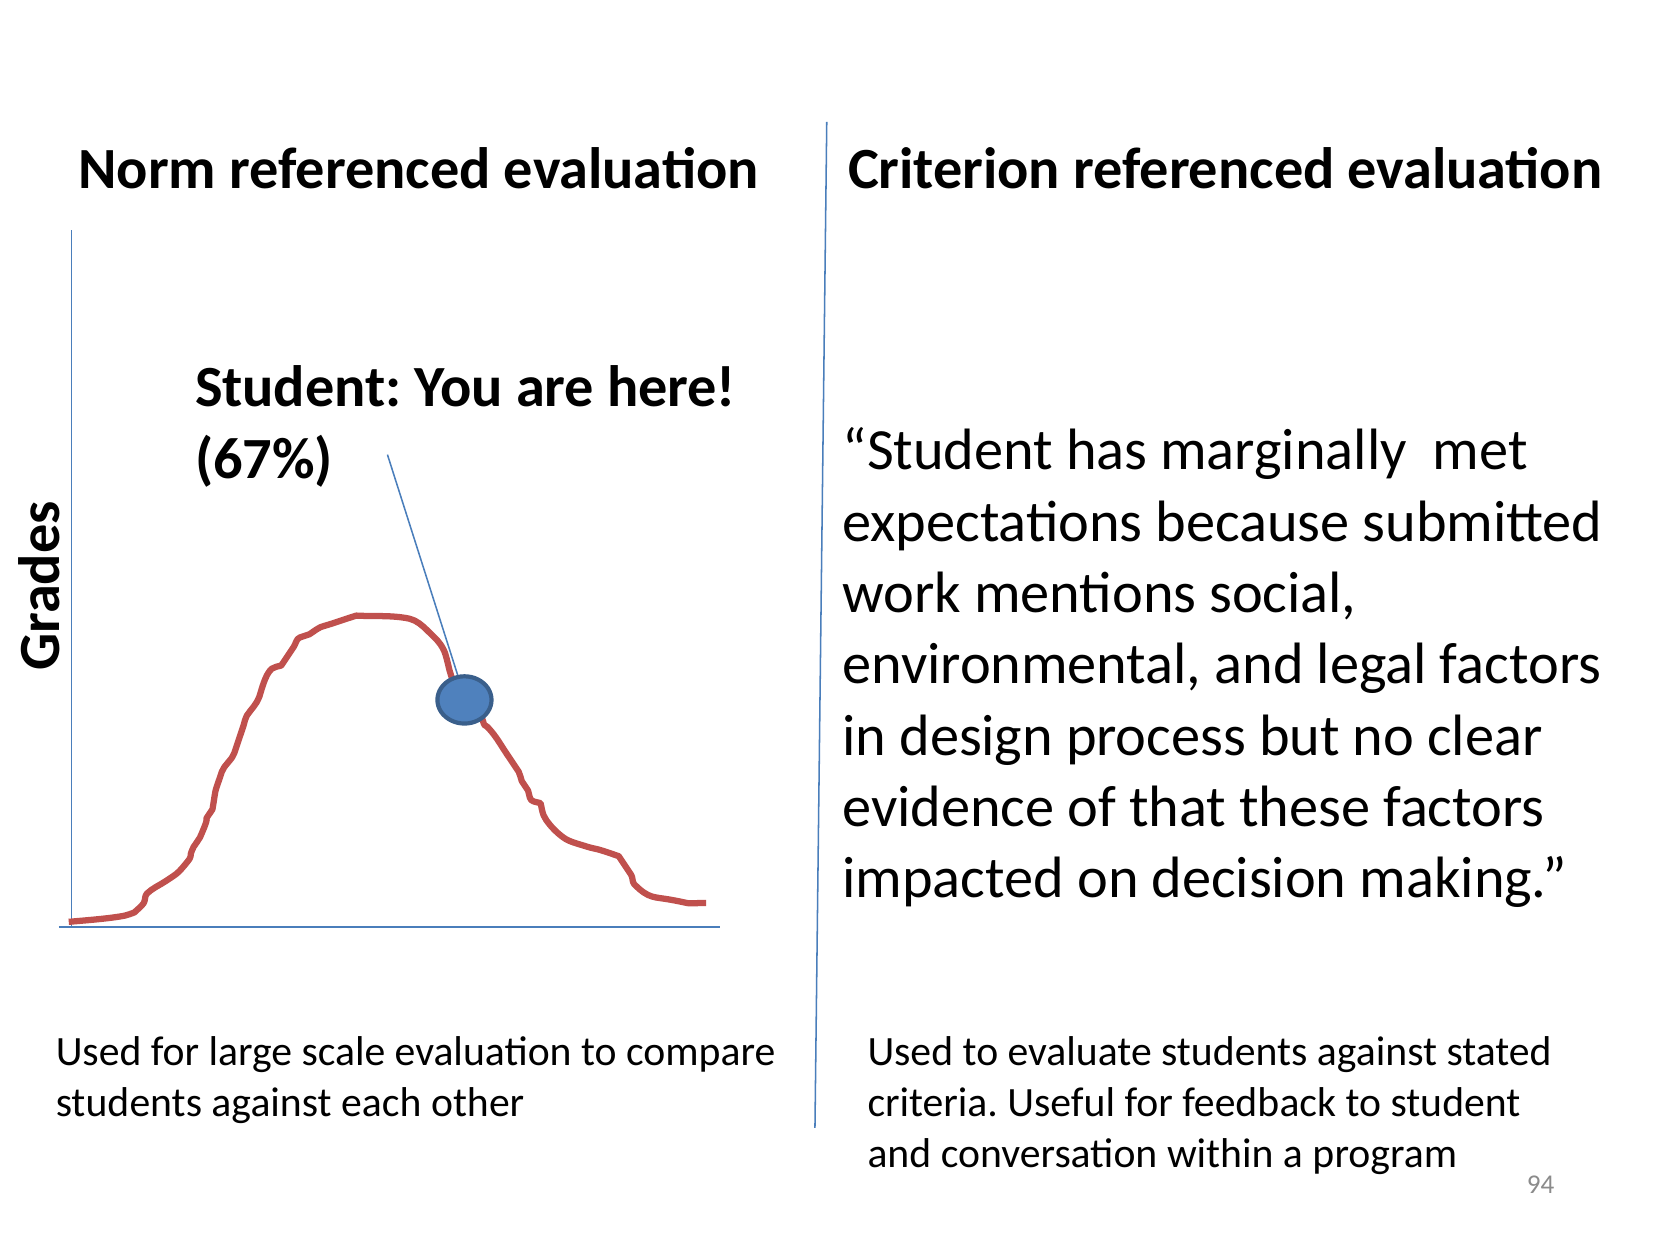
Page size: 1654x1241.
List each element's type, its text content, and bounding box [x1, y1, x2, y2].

text_box Student: You are here! (67%) [180, 339, 752, 498]
slide_number 94 [1185, 1149, 1571, 1216]
text_box [76, 613, 707, 924]
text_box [814, 121, 827, 1129]
text_box Used for large scale evaluation to compare students against each other [40, 1015, 792, 1133]
text_box Criterion referenced evaluation [833, 121, 1618, 209]
text_box Norm referenced evaluation [63, 121, 774, 209]
text_box “Student has marginally met expectations because submitted work mentions social, environmental, and legal factors in design process but no clear evidence of that these factors impacted on decision making.” [832, 402, 1654, 1060]
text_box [387, 454, 466, 701]
text_box Used to evaluate students against stated criteria. Useful for feedback to student and conversation within a program [852, 1015, 1567, 1184]
text_box Grades [0, 485, 67, 686]
text_box [437, 674, 494, 726]
